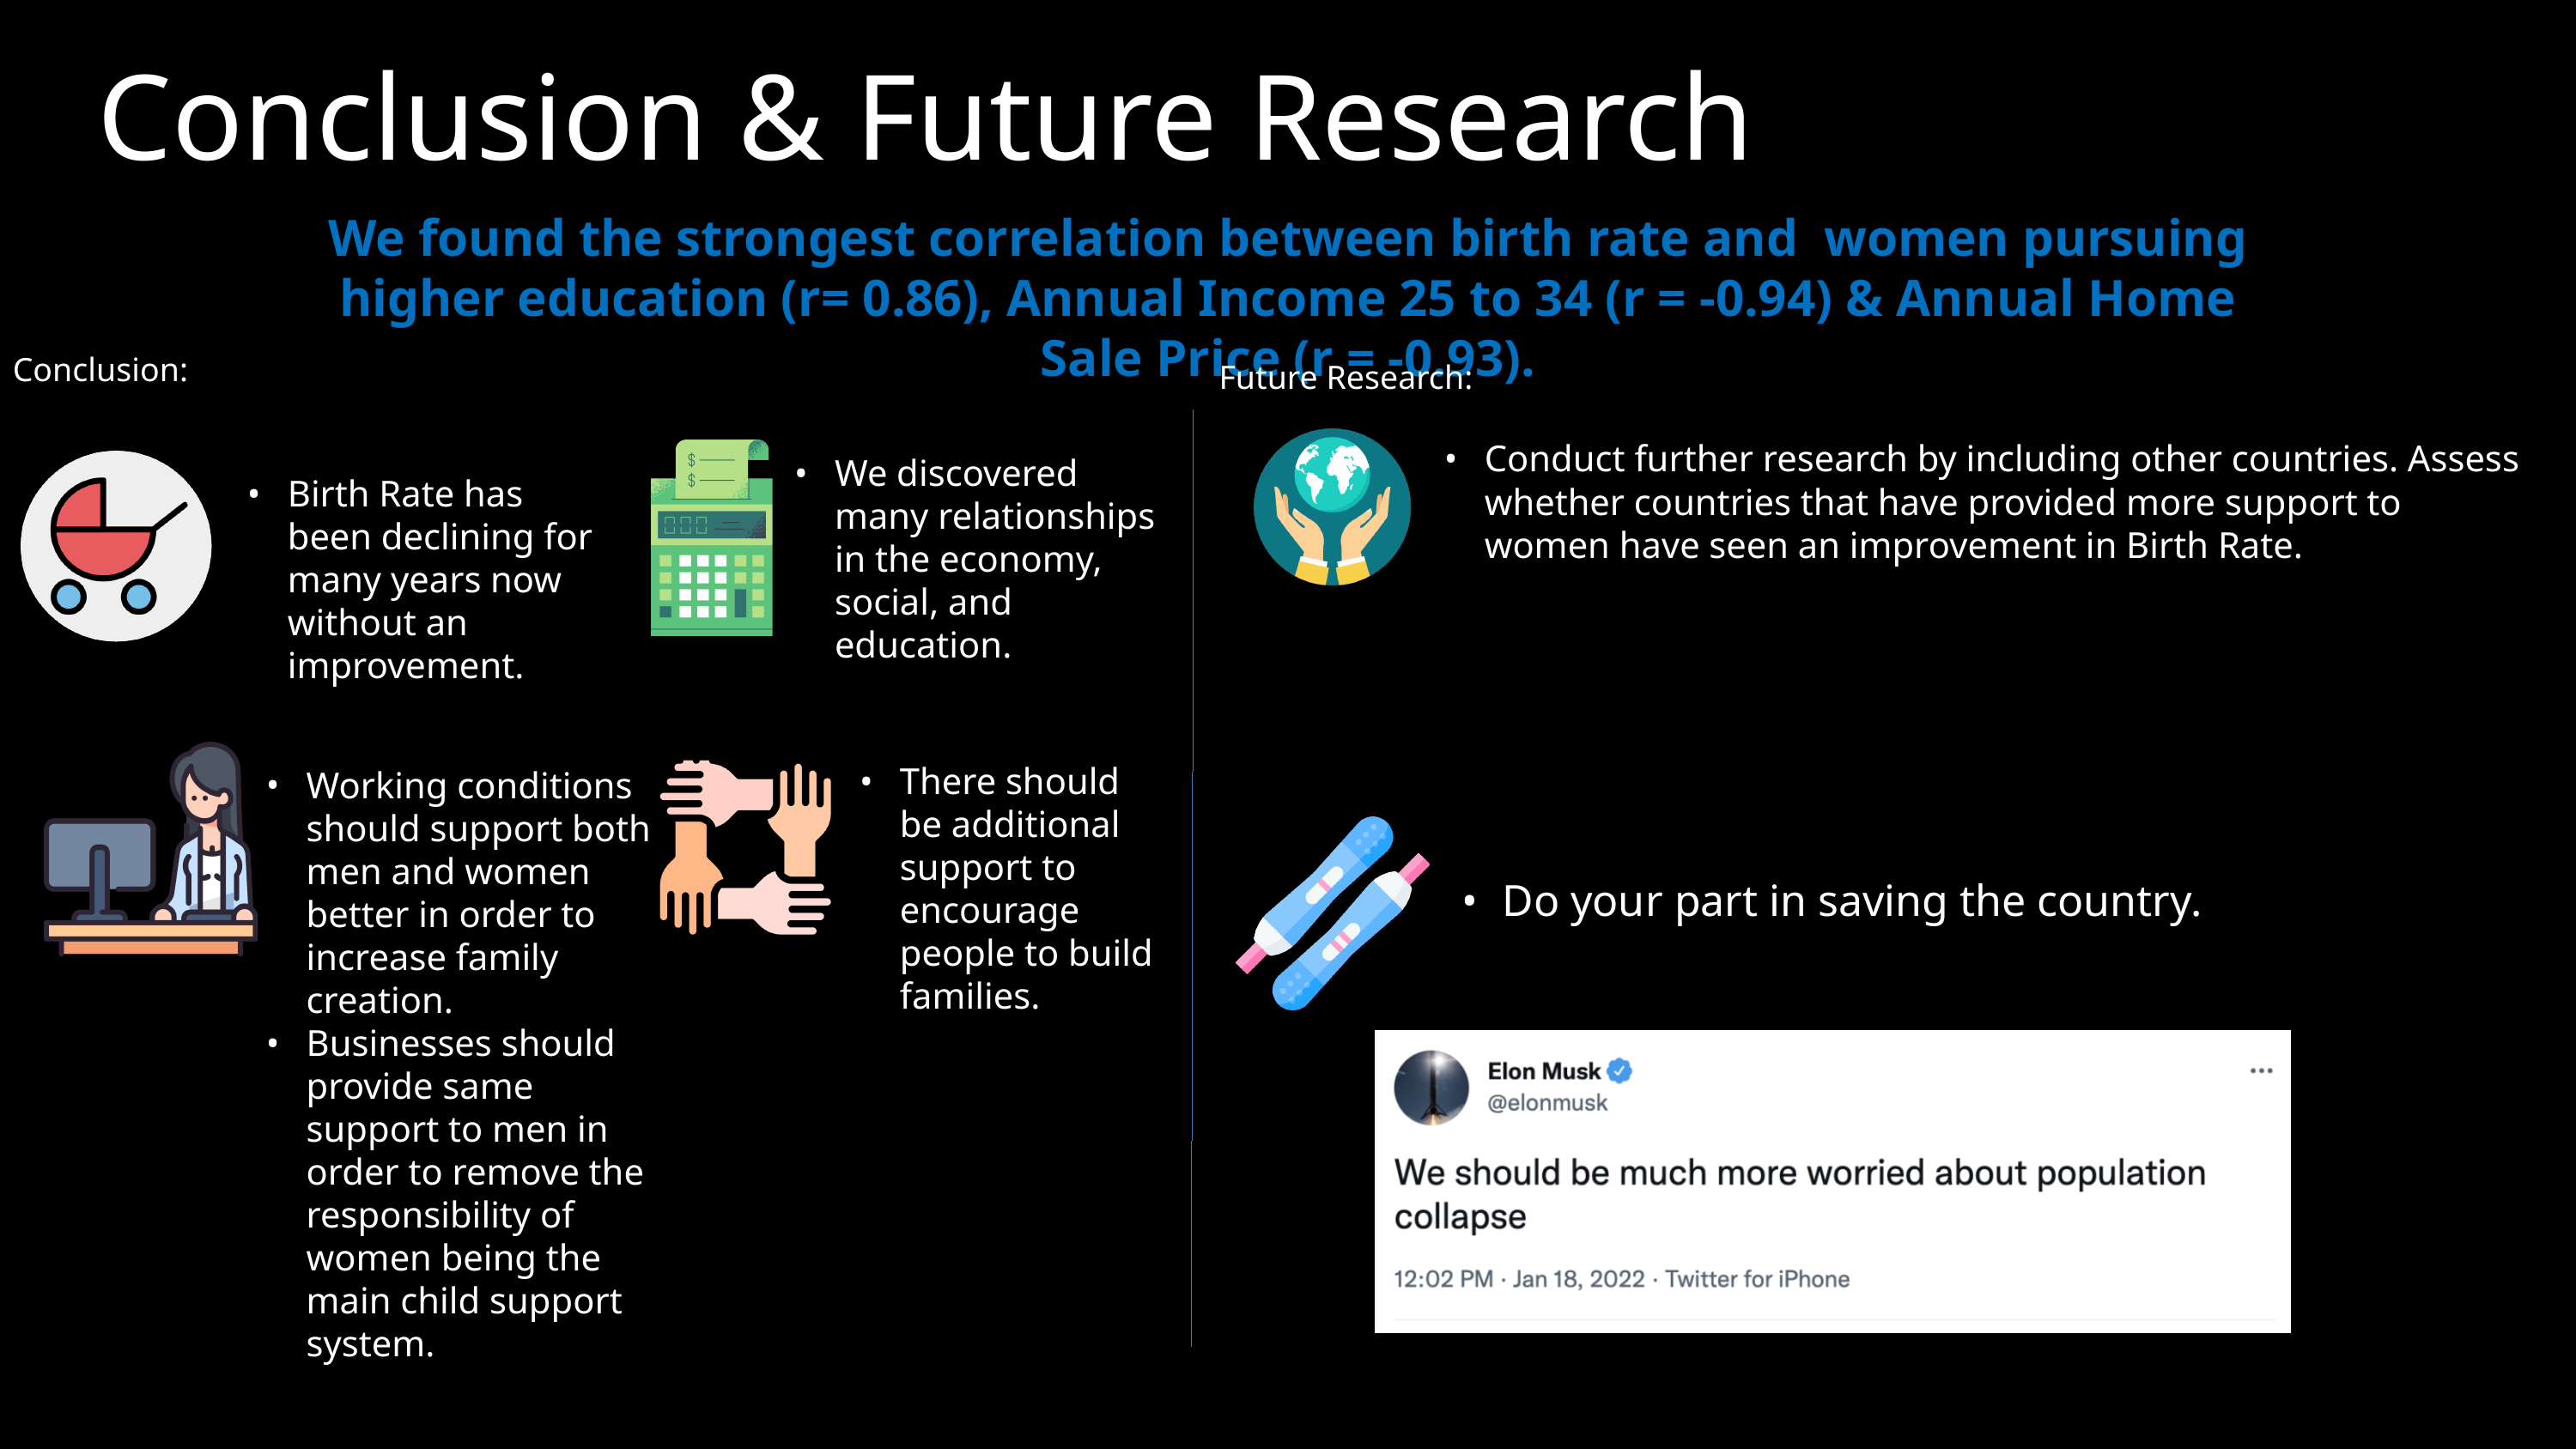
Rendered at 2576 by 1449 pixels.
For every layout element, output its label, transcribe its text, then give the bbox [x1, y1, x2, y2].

picture [1236, 816, 1430, 1010]
text_box Conduct further research by including other countries. Assess whether countries that have provided more support to women have seen an improvement in Birth Rate. [1437, 429, 2541, 572]
text_box We found the strongest correlation between birth rate and women pursuing higher education (r= 0.86), Annual Income 25 to 34 (r = -0.94) & Annual Home Sale Price (r = -0.93). [284, 200, 2292, 350]
text_box Do your part in saving the country. [1455, 867, 2559, 932]
text_box Conclusion: [0, 343, 1288, 394]
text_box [19, 440, 1176, 652]
text_box Conclusion & Future Research [90, 35, 1850, 191]
picture [1374, 1030, 2292, 1333]
text_box Future Research: [1206, 350, 2494, 403]
picture [1254, 428, 1411, 585]
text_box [39, 737, 1176, 1333]
